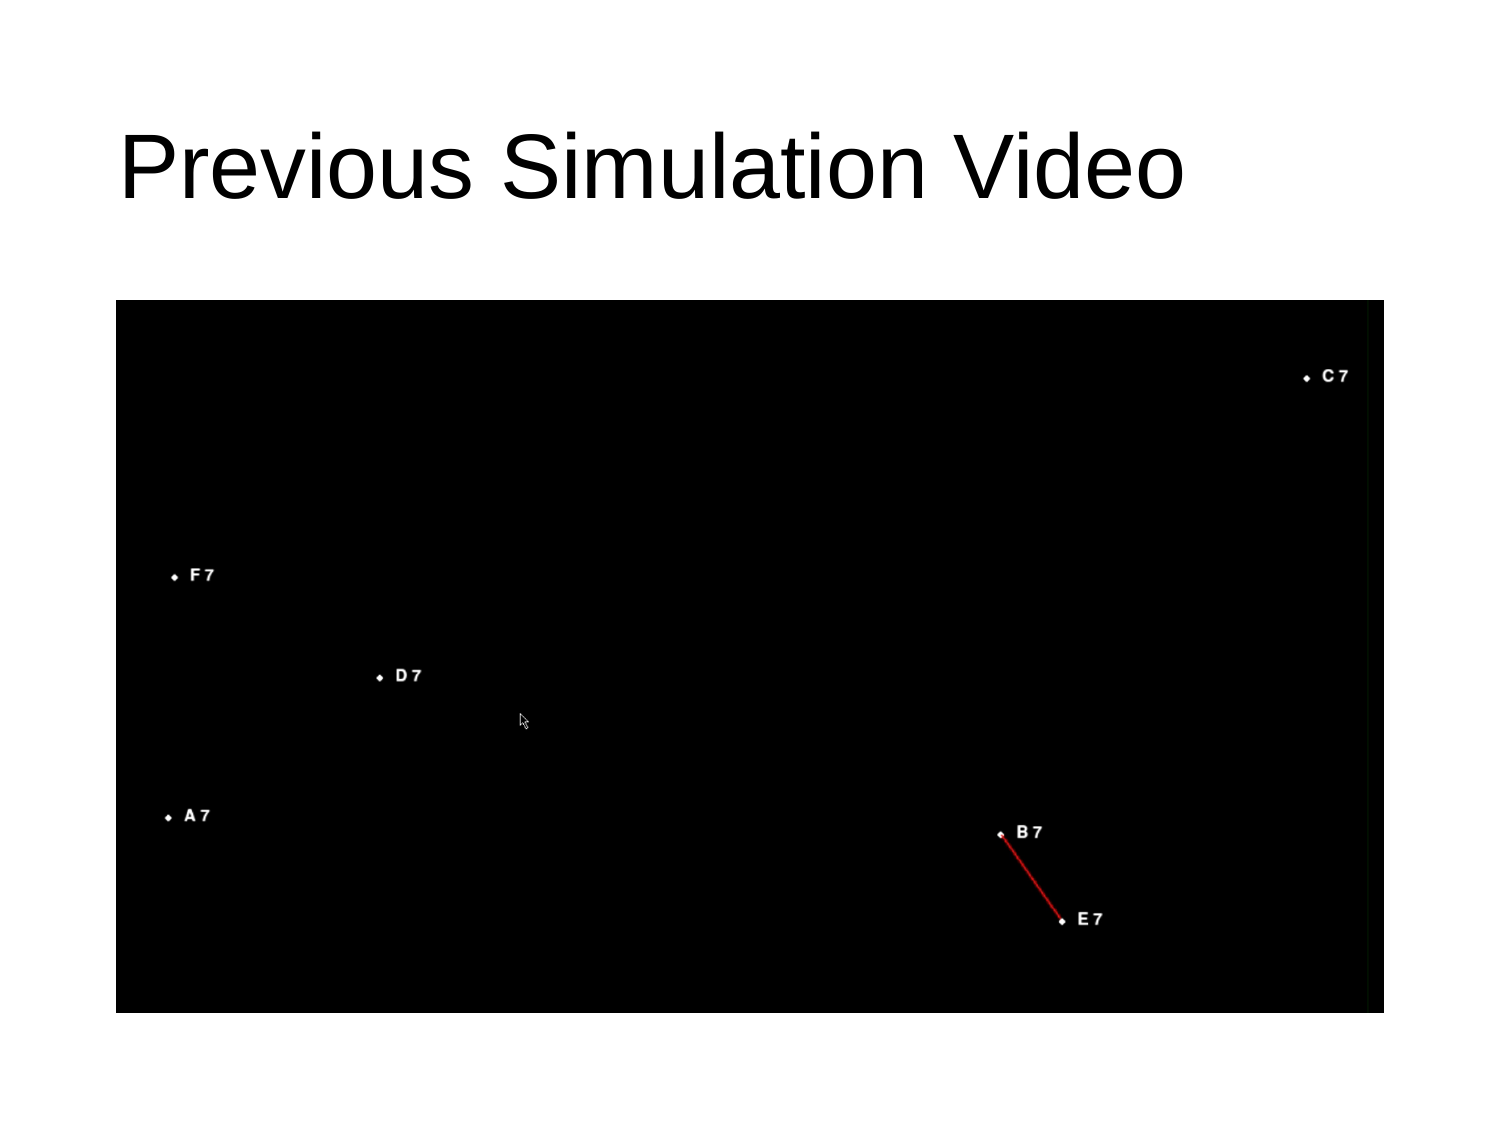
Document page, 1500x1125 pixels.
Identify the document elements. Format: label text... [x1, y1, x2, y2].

title Previous Simulation Video [103, 59, 1397, 278]
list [115, 299, 1385, 1014]
